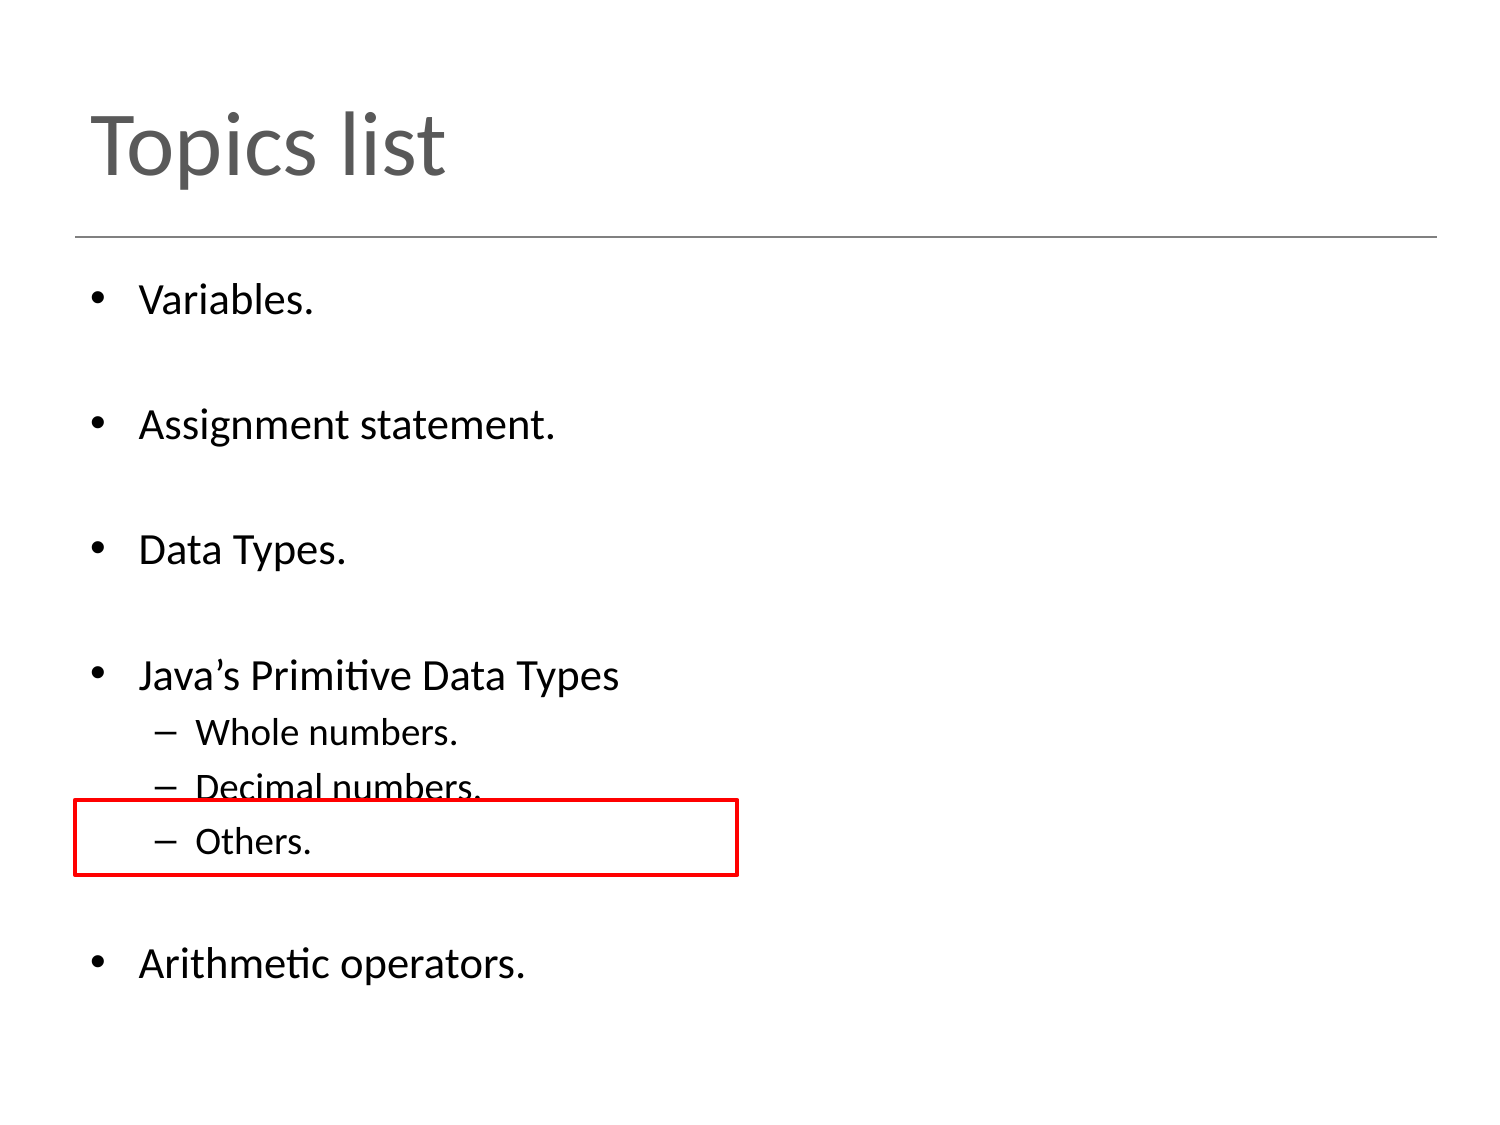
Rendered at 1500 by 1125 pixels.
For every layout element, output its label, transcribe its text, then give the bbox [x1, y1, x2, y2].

list Variables. Assignment statement. Data Types. Java’s Primitive Data Types Whole numbers. Decimal numbers. Others. Arithmetic operators. [75, 262, 1425, 1005]
title Topics list [75, 45, 1425, 233]
text_box [73, 798, 739, 877]
